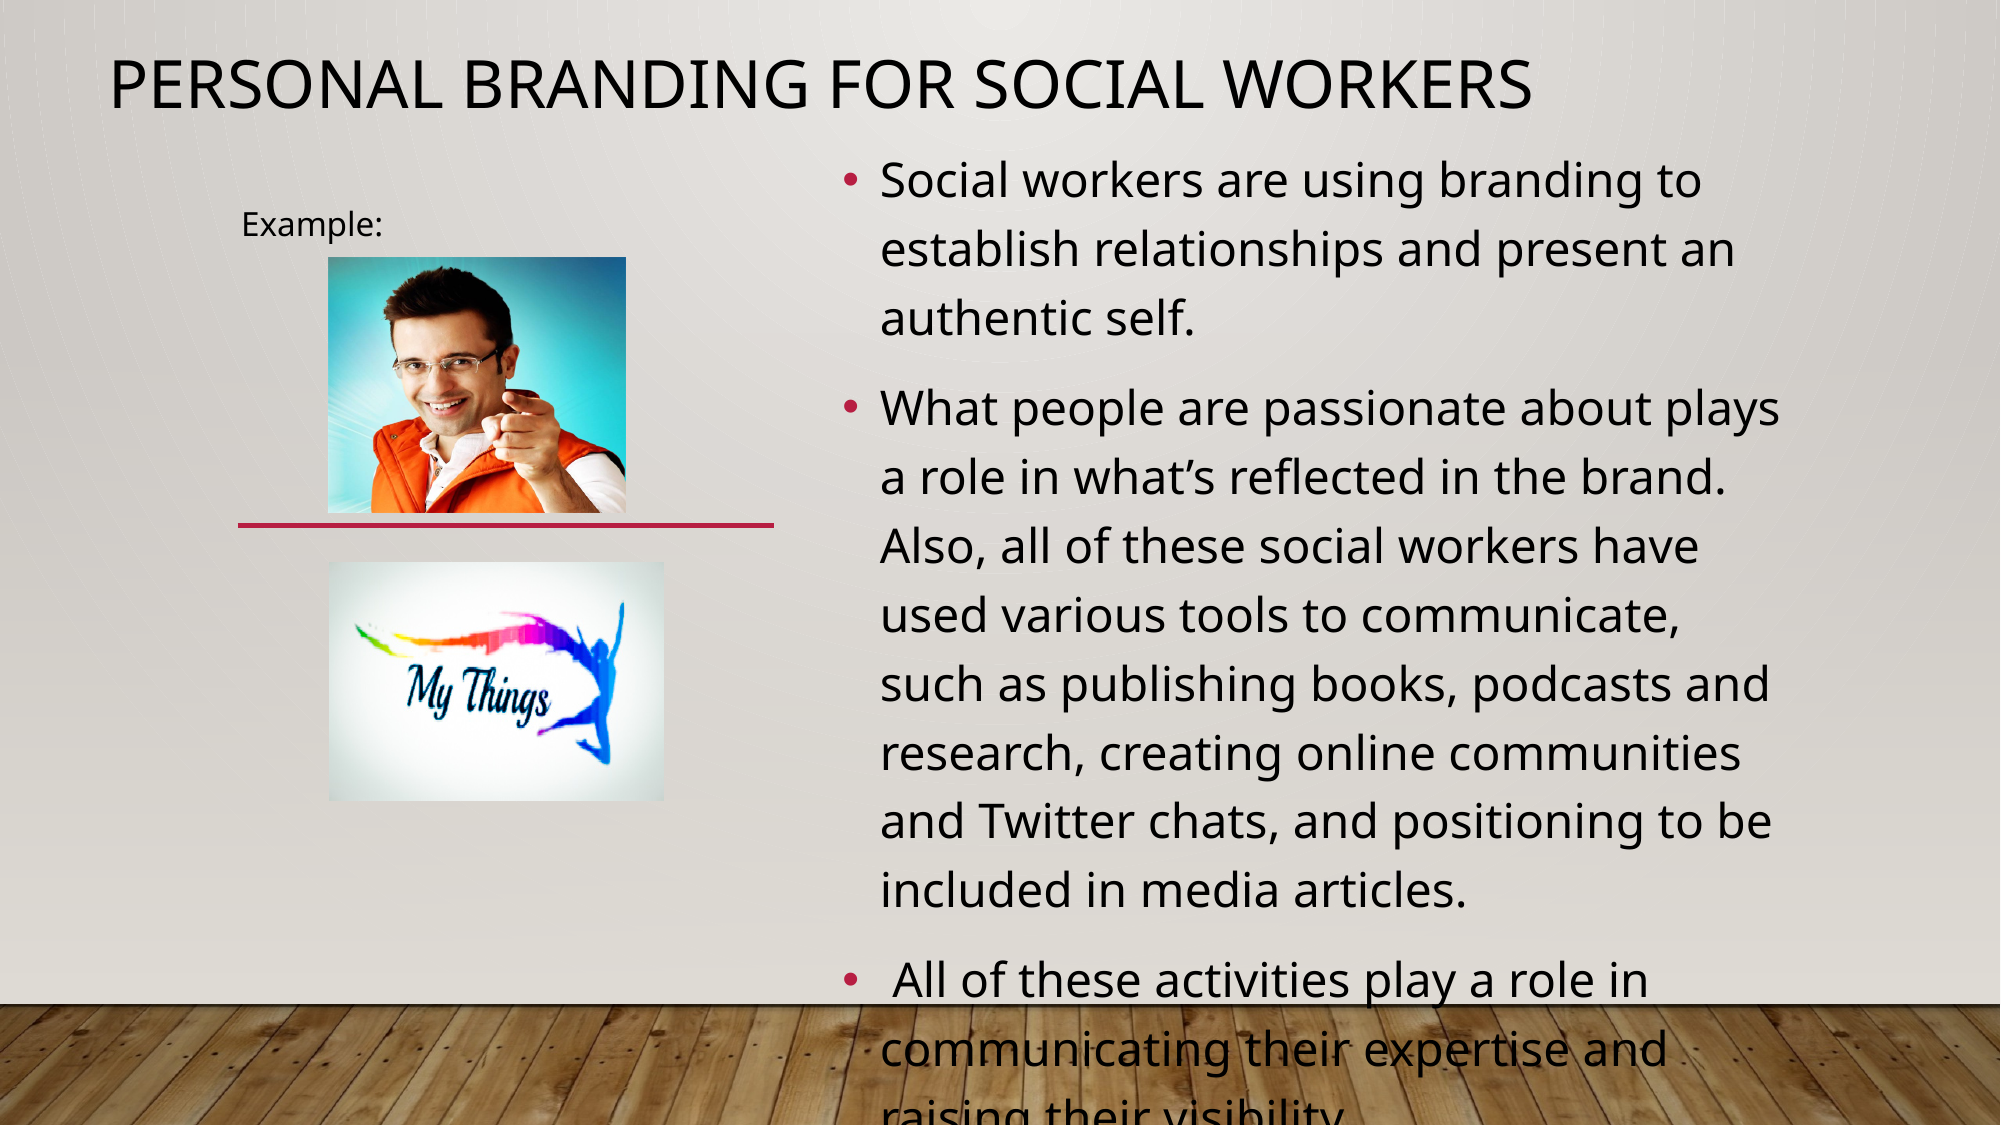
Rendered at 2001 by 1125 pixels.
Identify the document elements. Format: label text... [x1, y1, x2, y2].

picture [0, 1004, 2000, 1125]
list Example: [225, 187, 775, 895]
picture [328, 562, 664, 801]
picture [327, 257, 626, 513]
list Social workers are using branding to establish relationships and present an authentic self. What people are passionate about plays a role in what’s reflected in the brand. Also, all of these social workers have used various tools to communicate, such as publishing books, podcasts and research, creating online communities and Twitter chats, and positioning to be included in media articles. All of these activities play a role in communicating their expertise and raising their visibility. [827, 131, 1814, 896]
title Personal branding for social workers [93, 59, 1839, 131]
